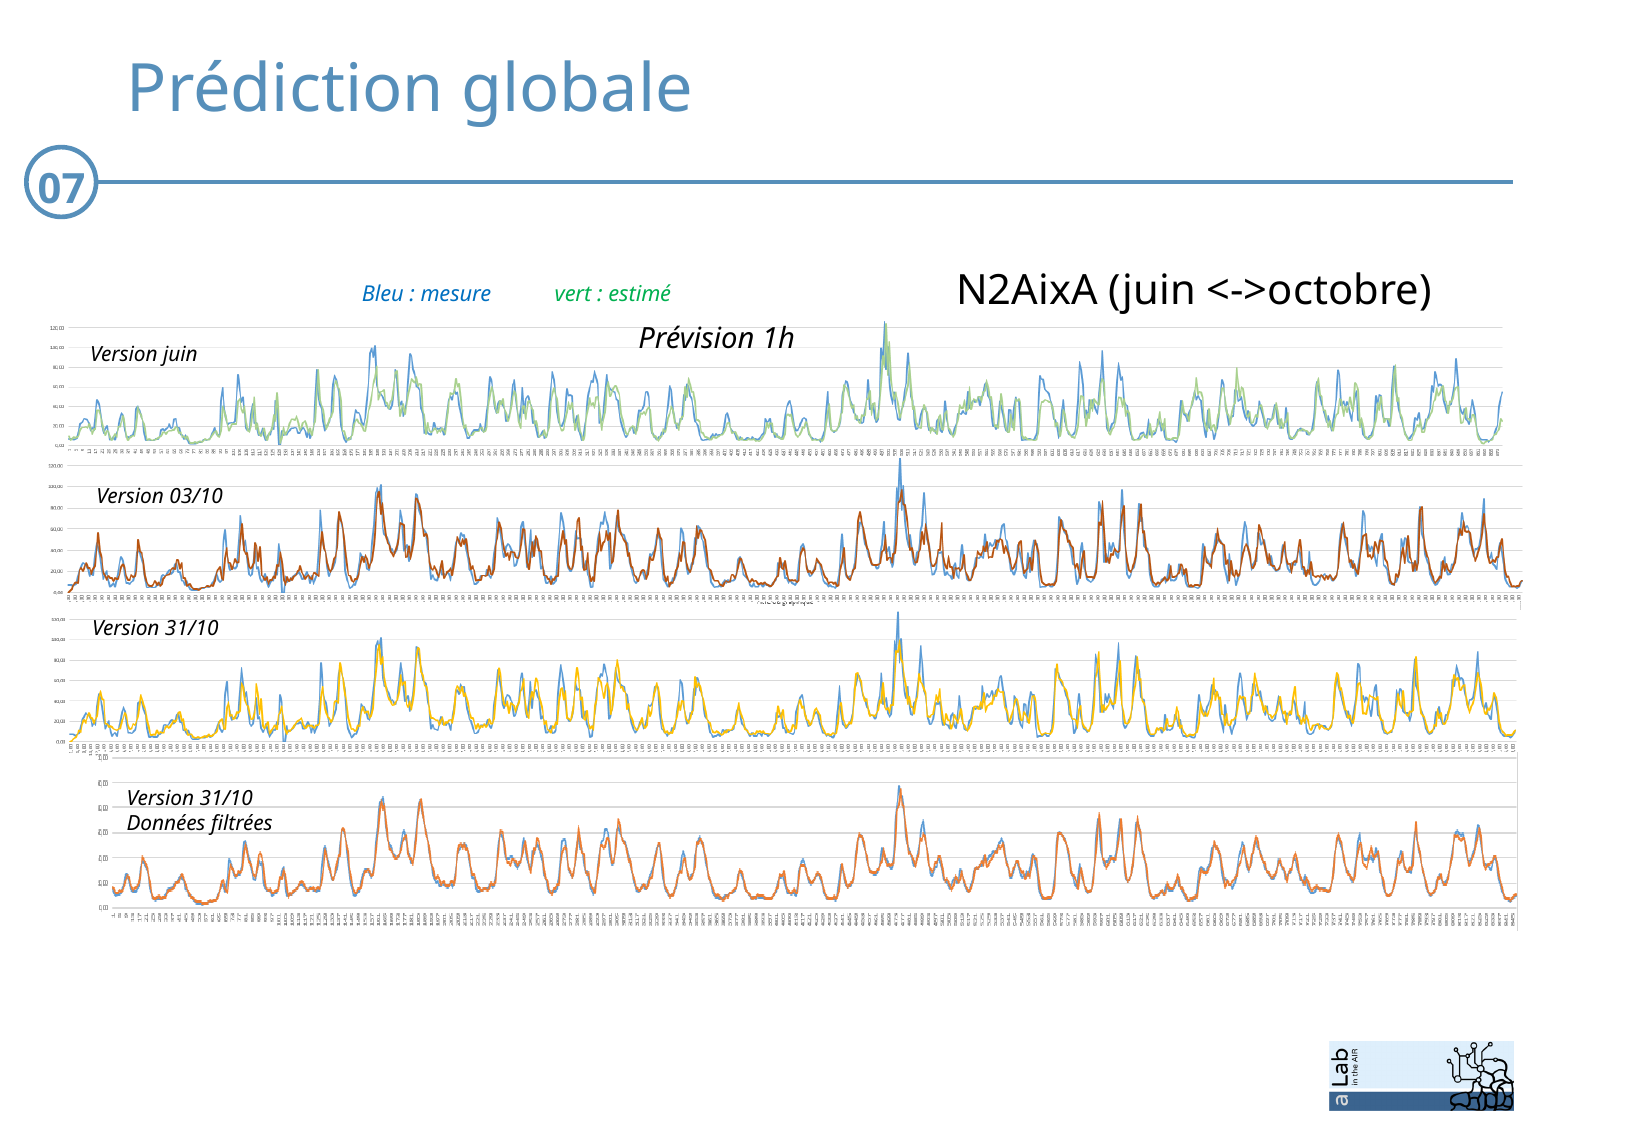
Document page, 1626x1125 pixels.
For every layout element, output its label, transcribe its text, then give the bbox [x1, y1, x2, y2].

title Prédiction globale [111, 29, 1514, 149]
text_box 07 [22, 154, 101, 219]
picture [1328, 1041, 1514, 1111]
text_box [45, 263, 1526, 931]
